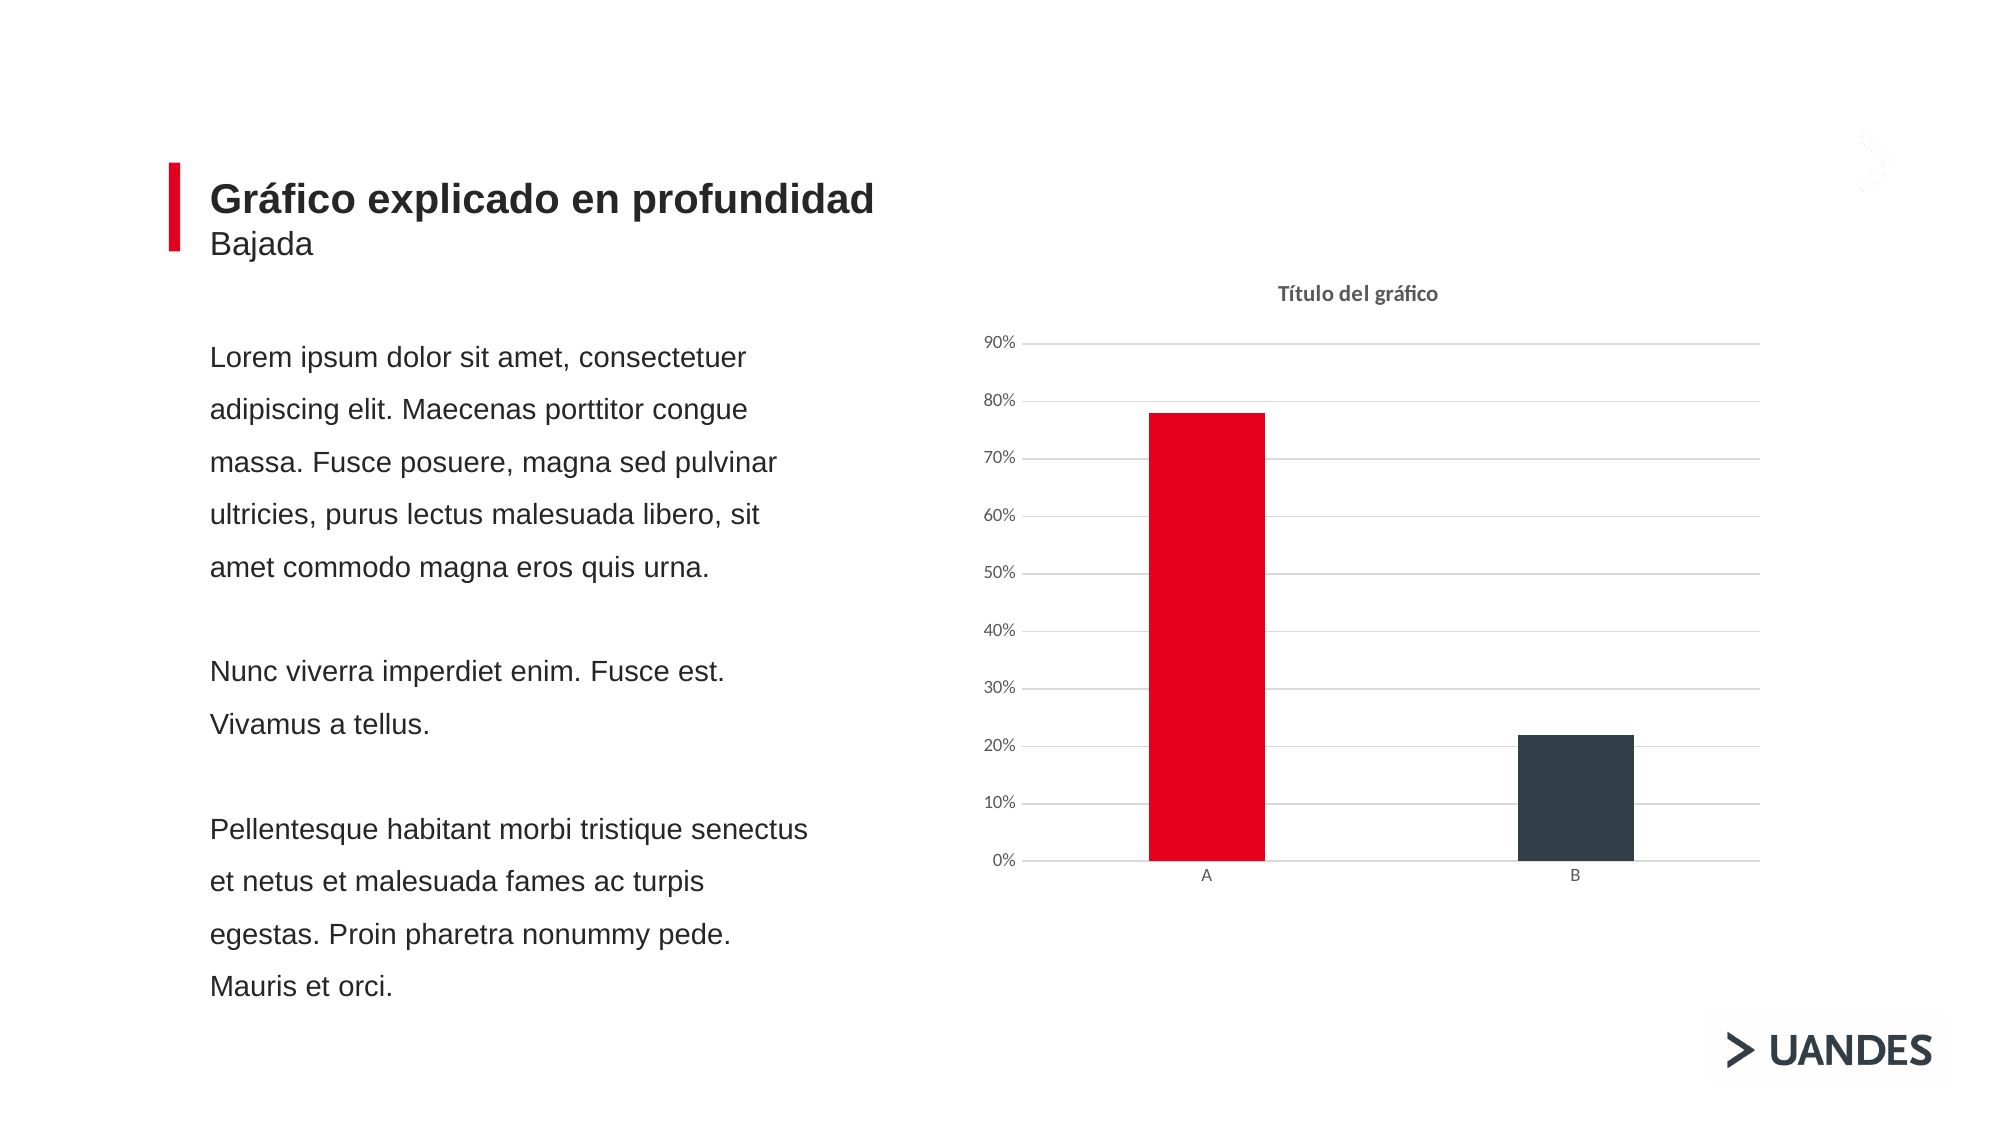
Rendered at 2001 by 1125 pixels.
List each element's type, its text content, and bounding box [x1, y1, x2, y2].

text_box Lorem ipsum dolor sit amet, consectetuer adipiscing elit. Maecenas porttitor congue massa. Fusce posuere, magna sed pulvinar ultricies, purus lectus malesuada libero, sit amet commodo magna eros quis urna. Nunc viverra imperdiet enim. Fusce est. Vivamus a tellus. Pellentesque habitant morbi tristique senectus et netus et malesuada fames ac turpis egestas. Proin pharetra nonummy pede. Mauris et orci. [195, 313, 827, 1115]
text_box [168, 139, 945, 272]
picture [1708, 1010, 1951, 1084]
chart [967, 264, 1777, 899]
picture [1858, 133, 1895, 192]
